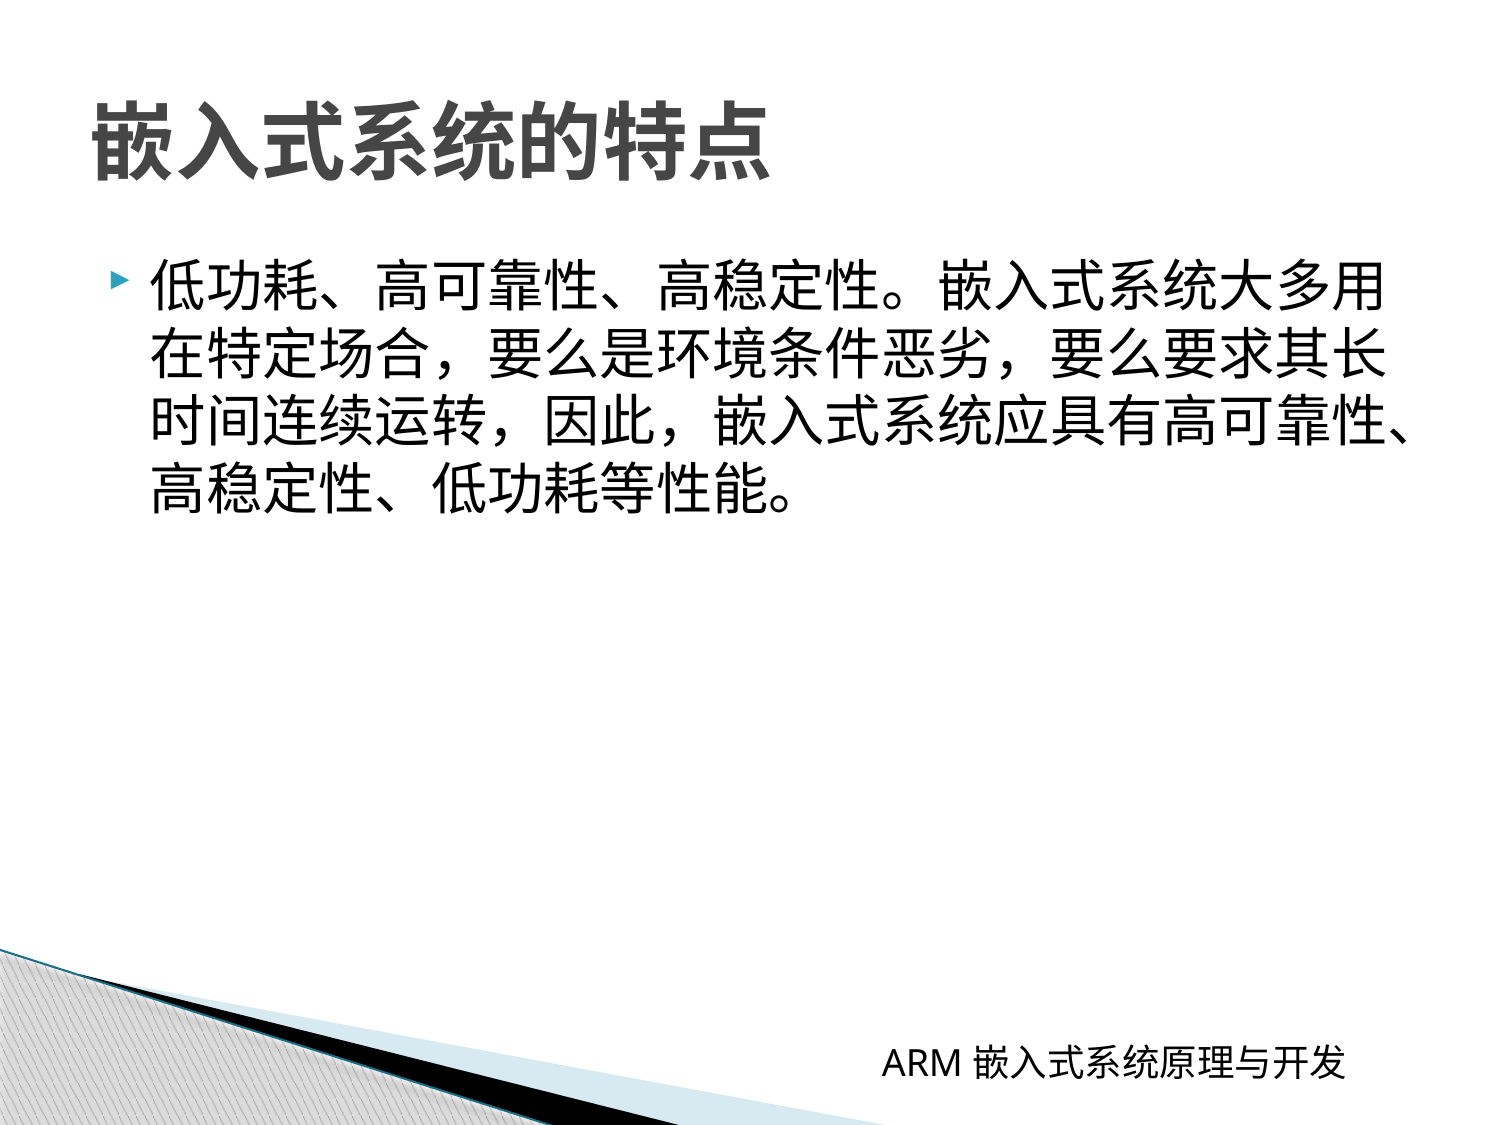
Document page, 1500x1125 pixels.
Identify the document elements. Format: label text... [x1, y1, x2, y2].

list 低功耗、高可靠性、高稳定性。嵌入式系统大多用在特定场合，要么是环境条件恶劣，要么要求其长时间连续运转，因此，嵌入式系统应具有高可靠性、高稳定性、低功耗等性能。 [75, 243, 1425, 986]
title 嵌入式系统的特点 [75, 45, 1425, 233]
text_box ARM嵌入式系统原理与开发 [867, 1031, 1430, 1091]
